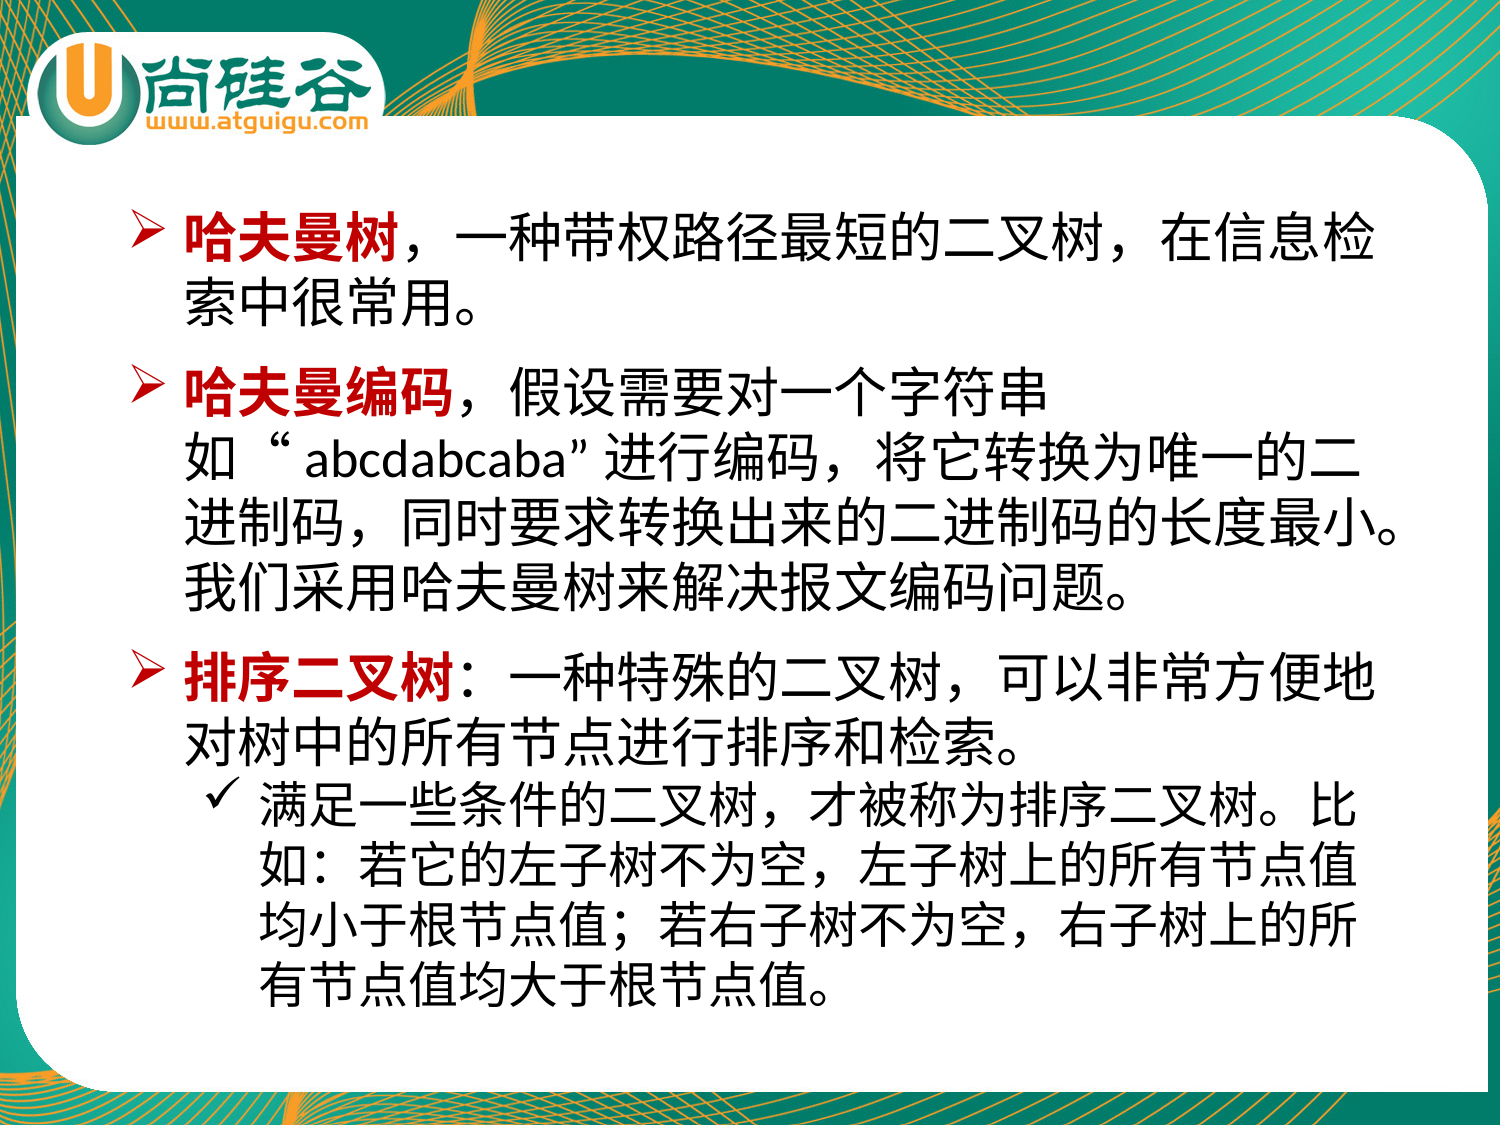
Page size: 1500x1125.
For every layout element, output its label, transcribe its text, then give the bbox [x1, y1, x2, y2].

text_box 哈夫曼树，一种带权路径最短的二叉树，在信息检索中很常用。 哈夫曼编码，假设需要对一个字符串如“abcdabcaba”进行编码，将它转换为唯一的二进制码，同时要求转换出来的二进制码的长度最小。我们采用哈夫曼树来解决报文编码问题。 排序二叉树：一种特殊的二叉树，可以非常方便地对树中的所有节点进行排序和检索。 满足一些条件的二叉树，才被称为排序二叉树。比如：若它的左子树不为空，左子树上的所有节点值均小于根节点值；若右子树不为空，右子树上的所有节点值均大于根节点值。 [112, 196, 1412, 1021]
picture [0, 0, 1500, 1125]
